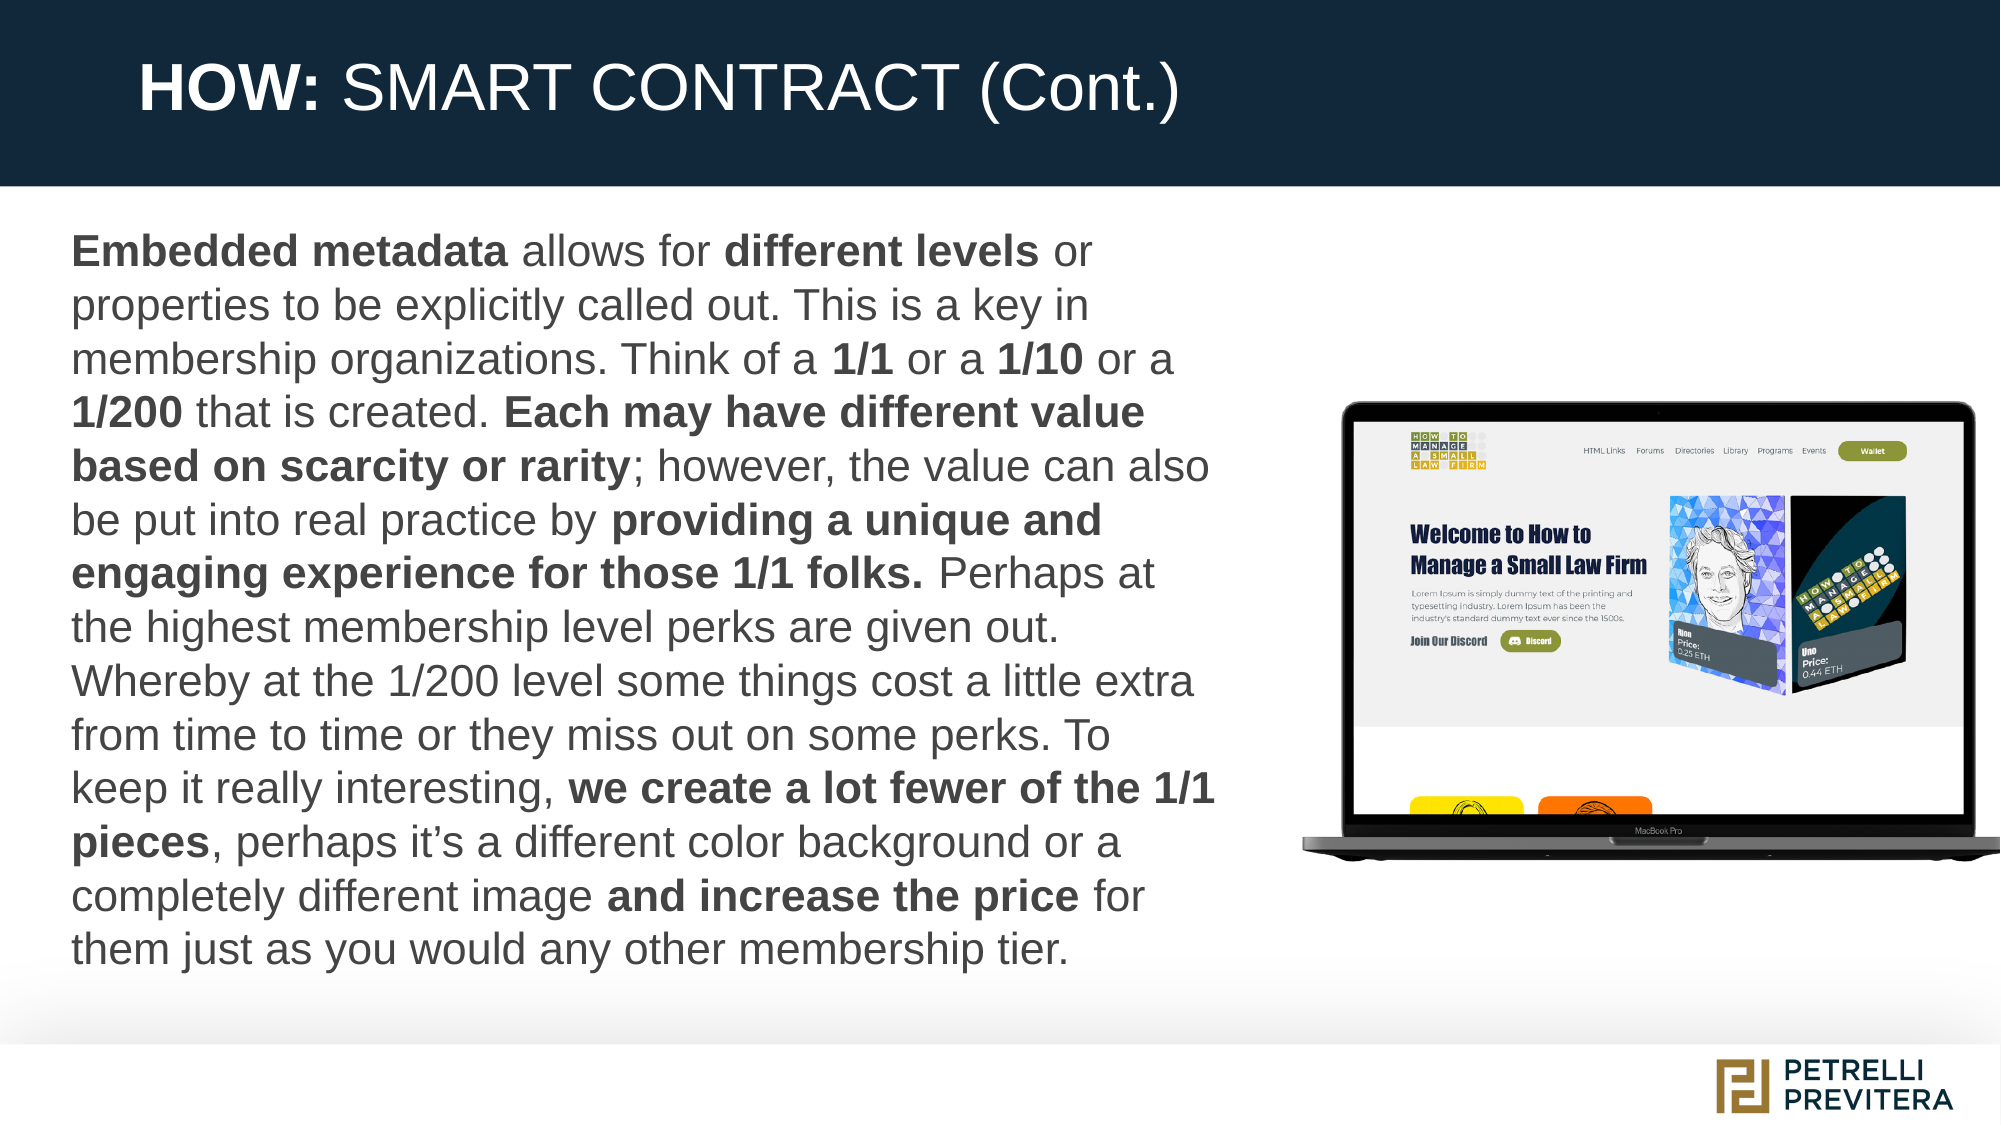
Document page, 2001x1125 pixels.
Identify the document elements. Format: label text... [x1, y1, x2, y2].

text_box Embedded metadata allows for different levels or properties to be explicitly called out. This is a key in membership organizations. Think of a 1/1 or a 1/10 or a 1/200 that is created. Each may have different value based on scarcity or rarity; however, the value can also be put into real practice by providing a unique and engaging experience for those 1/1 folks. Perhaps at the highest membership level perks are given out. Whereby at the 1/200 level some things cost a little extra from time to time or they miss out on some perks. To keep it really interesting, we create a lot fewer of the 1/1 pieces, perhaps it’s a different color background or a completely different image and increase the price for them just as you would any other membership tier. [56, 214, 1097, 1039]
picture [1102, 202, 2000, 1116]
text_box HOW: SMART CONTRACT (Cont.) [123, 36, 1886, 132]
